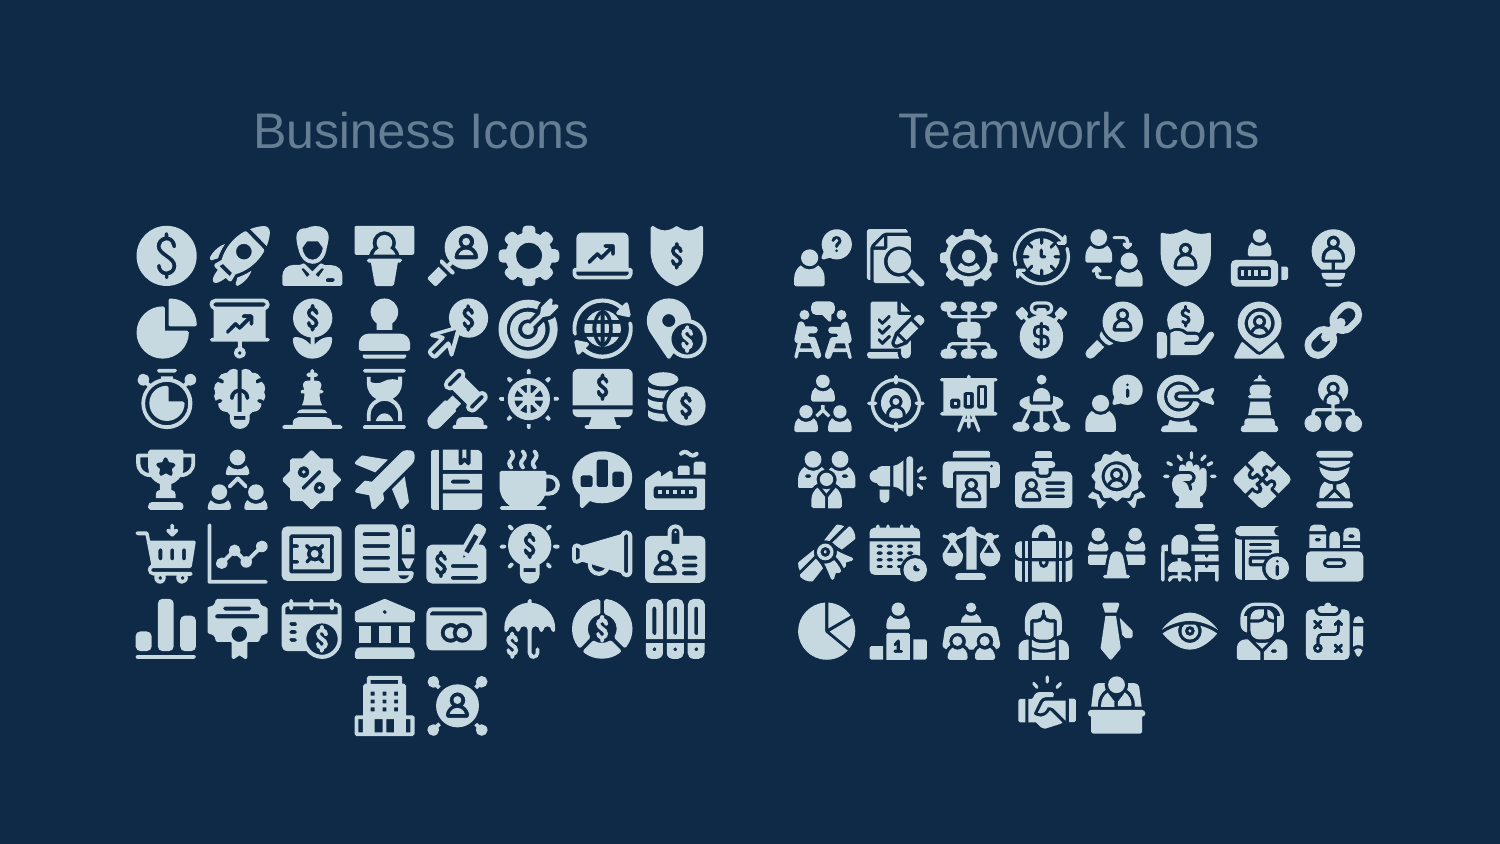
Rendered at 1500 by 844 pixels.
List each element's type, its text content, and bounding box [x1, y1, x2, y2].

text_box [1156, 301, 1215, 359]
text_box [498, 298, 560, 359]
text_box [645, 598, 706, 660]
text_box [136, 298, 197, 359]
text_box [354, 675, 415, 737]
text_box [869, 524, 928, 582]
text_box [1304, 374, 1363, 433]
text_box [797, 450, 856, 509]
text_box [647, 371, 706, 426]
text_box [1315, 450, 1354, 509]
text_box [136, 368, 197, 430]
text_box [427, 675, 488, 737]
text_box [1014, 524, 1073, 582]
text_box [942, 602, 1001, 661]
text_box [572, 232, 633, 280]
text_box [136, 225, 197, 286]
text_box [1018, 675, 1077, 729]
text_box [1305, 524, 1364, 582]
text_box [1087, 450, 1146, 509]
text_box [1161, 612, 1219, 650]
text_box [1311, 228, 1356, 287]
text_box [1230, 228, 1289, 287]
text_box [354, 225, 415, 287]
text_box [281, 450, 342, 510]
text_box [1087, 527, 1146, 579]
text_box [1233, 301, 1285, 359]
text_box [354, 524, 416, 584]
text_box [354, 449, 416, 510]
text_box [358, 298, 411, 359]
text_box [427, 225, 489, 287]
text_box Teamwork Icons [793, 83, 1365, 163]
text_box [1100, 602, 1133, 661]
text_box [292, 298, 333, 359]
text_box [354, 598, 416, 660]
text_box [499, 523, 560, 584]
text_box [427, 368, 489, 430]
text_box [504, 598, 556, 660]
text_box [1234, 525, 1290, 581]
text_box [135, 449, 196, 511]
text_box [135, 598, 197, 660]
text_box [426, 523, 487, 584]
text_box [499, 449, 561, 511]
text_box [426, 607, 487, 651]
text_box [1304, 301, 1363, 359]
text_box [869, 602, 928, 661]
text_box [281, 598, 342, 660]
text_box [572, 451, 633, 509]
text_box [793, 229, 853, 287]
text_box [572, 368, 633, 430]
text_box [1015, 301, 1068, 359]
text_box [282, 225, 343, 286]
text_box [940, 301, 998, 359]
text_box [209, 298, 270, 359]
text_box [866, 301, 926, 359]
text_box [797, 524, 856, 582]
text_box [1014, 450, 1073, 509]
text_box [939, 228, 998, 287]
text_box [207, 523, 268, 584]
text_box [1160, 229, 1212, 287]
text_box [1305, 602, 1364, 661]
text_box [1160, 523, 1219, 583]
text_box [869, 455, 928, 504]
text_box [362, 368, 407, 430]
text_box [1240, 374, 1279, 433]
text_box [866, 374, 926, 433]
text_box Business Icons [135, 83, 707, 163]
text_box [214, 368, 266, 429]
text_box [650, 225, 704, 287]
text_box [282, 368, 343, 430]
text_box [281, 526, 342, 582]
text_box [135, 523, 197, 584]
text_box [942, 450, 1001, 509]
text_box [1084, 228, 1143, 287]
text_box [498, 225, 560, 287]
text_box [207, 449, 268, 511]
text_box [427, 298, 489, 359]
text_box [571, 298, 635, 359]
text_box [209, 225, 271, 287]
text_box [1018, 602, 1070, 661]
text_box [1162, 450, 1217, 509]
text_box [939, 374, 998, 433]
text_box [1232, 450, 1292, 509]
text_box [866, 228, 926, 287]
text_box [1156, 374, 1215, 433]
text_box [793, 301, 853, 360]
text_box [1084, 374, 1143, 433]
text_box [794, 374, 852, 433]
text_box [942, 525, 1001, 581]
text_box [571, 598, 633, 660]
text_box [646, 298, 707, 360]
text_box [1236, 602, 1288, 661]
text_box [498, 368, 560, 430]
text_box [644, 449, 706, 510]
text_box [572, 530, 633, 578]
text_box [1087, 675, 1146, 734]
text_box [430, 449, 483, 511]
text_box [797, 602, 856, 661]
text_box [1012, 227, 1071, 286]
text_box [1012, 374, 1071, 433]
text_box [644, 524, 706, 584]
text_box [207, 598, 268, 659]
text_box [1084, 301, 1144, 359]
